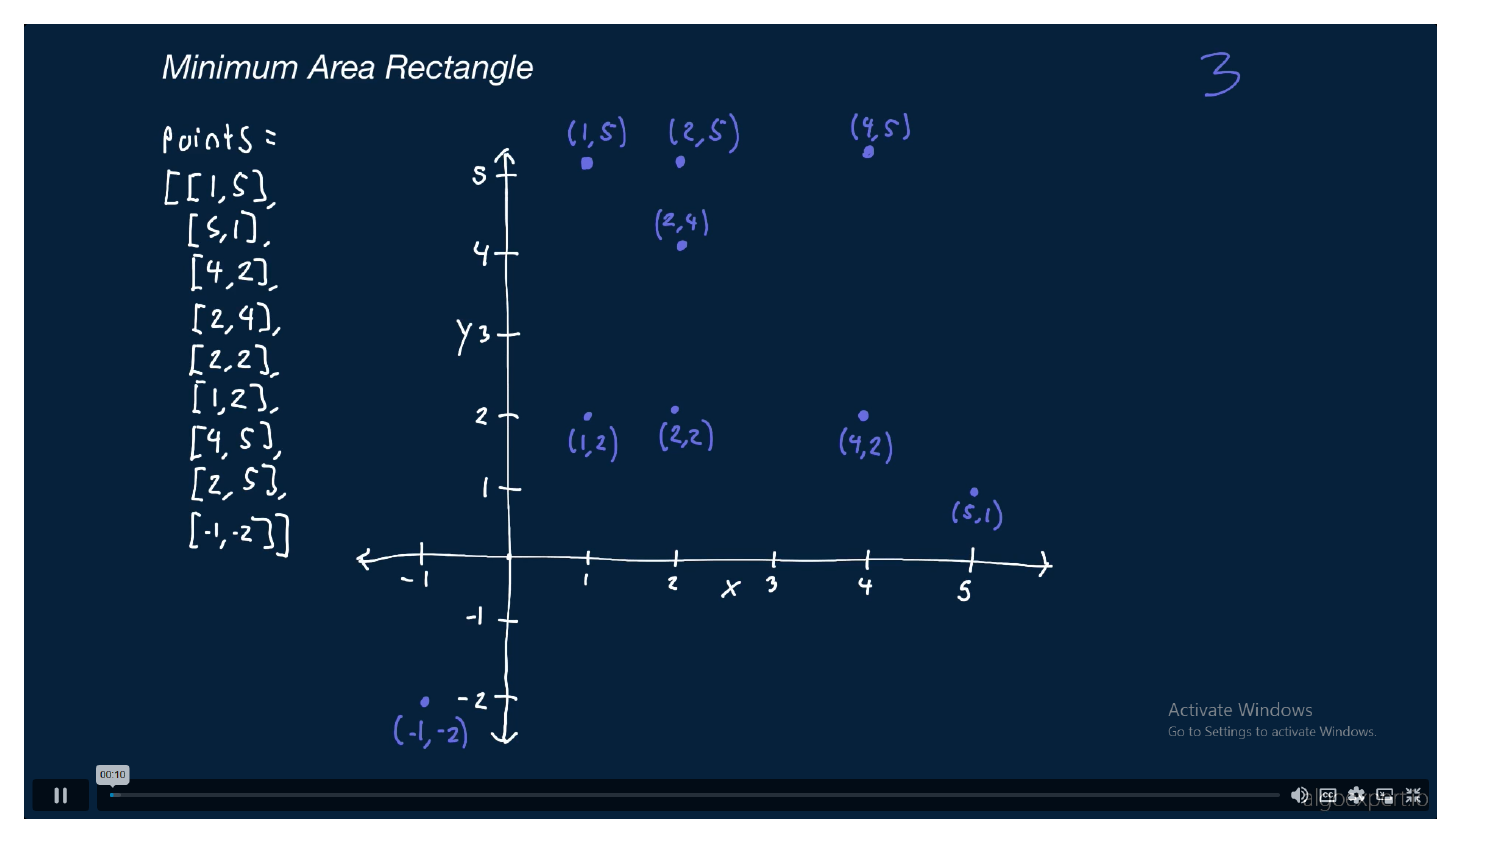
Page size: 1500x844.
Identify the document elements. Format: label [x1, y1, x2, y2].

picture [24, 24, 1437, 819]
